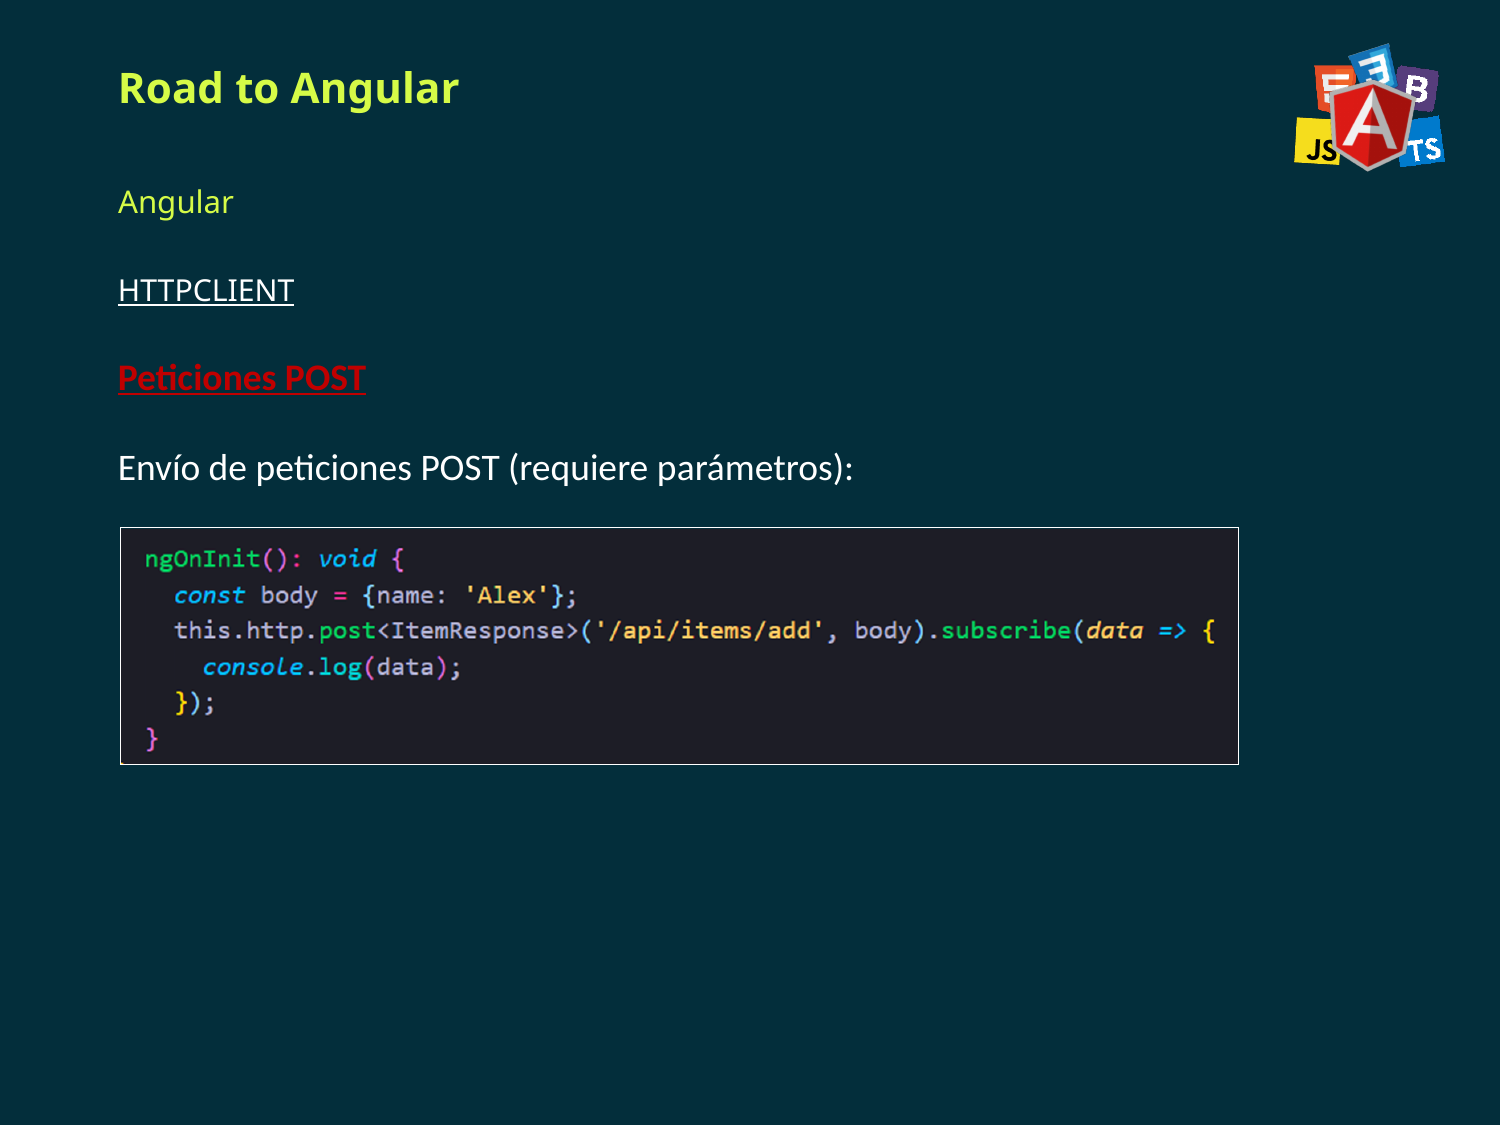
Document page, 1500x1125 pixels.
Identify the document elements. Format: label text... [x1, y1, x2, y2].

list Angular [103, 163, 1282, 244]
title Road to Angular [103, 59, 1282, 144]
picture [1295, 44, 1444, 171]
list HTTPCLIENT Peticiones POST Envío de peticiones POST (requiere parámetros): [103, 264, 1282, 1014]
picture [121, 528, 1238, 764]
